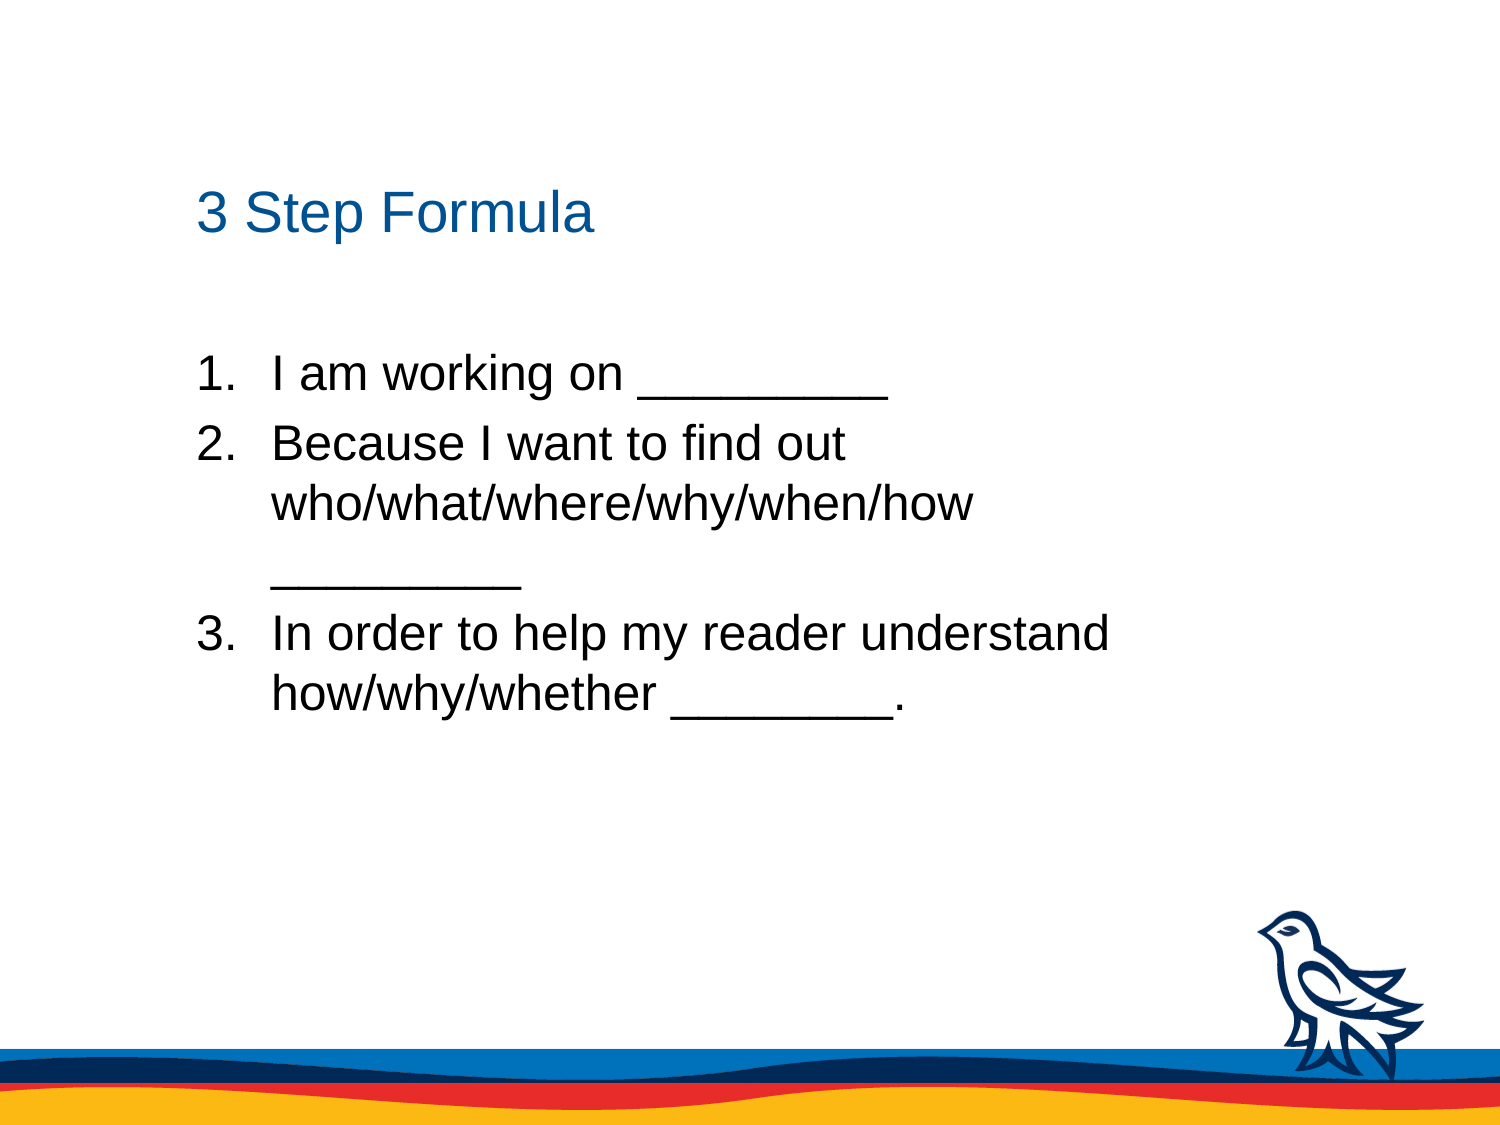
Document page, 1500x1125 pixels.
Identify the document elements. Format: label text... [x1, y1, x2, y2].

list I am working on _________ Because I want to find out who/what/where/why/when/how _________ In order to help my reader understand how/why/whether ________. [181, 333, 1209, 961]
picture [0, 0, 1500, 1125]
title 3 Step Formula [181, 115, 1209, 304]
